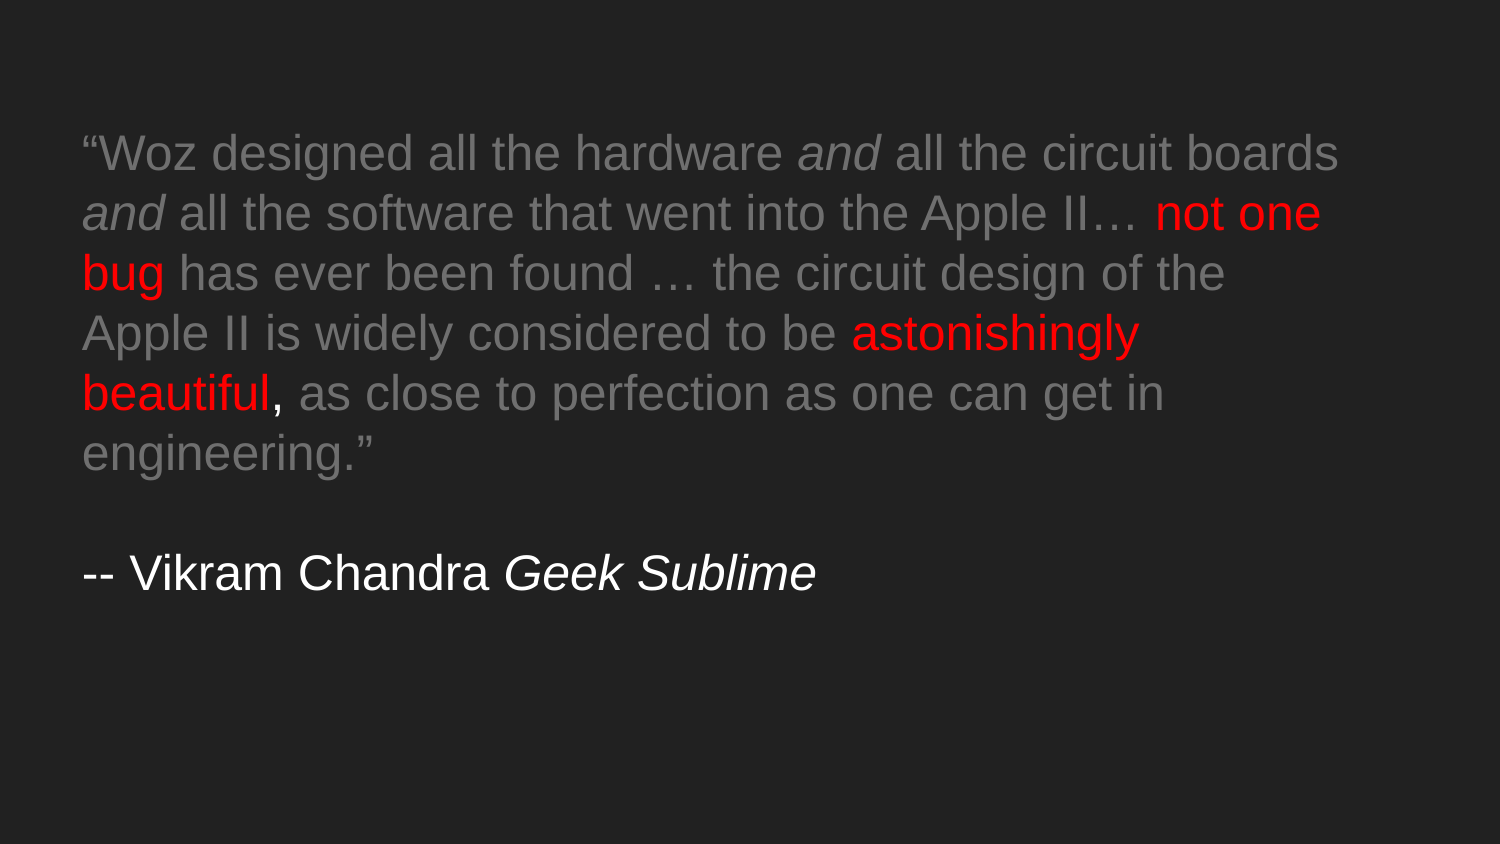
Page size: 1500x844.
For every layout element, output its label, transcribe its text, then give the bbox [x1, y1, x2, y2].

text_box “Woz designed all the hardware and all the circuit boards and all the software that went into the Apple II… not one bug has ever been found … the circuit design of the Apple II is widely considered to be astonishingly beautiful, as close to perfection as one can get in engineering.” -- Vikram Chandra Geek Sublime [66, 105, 1367, 701]
